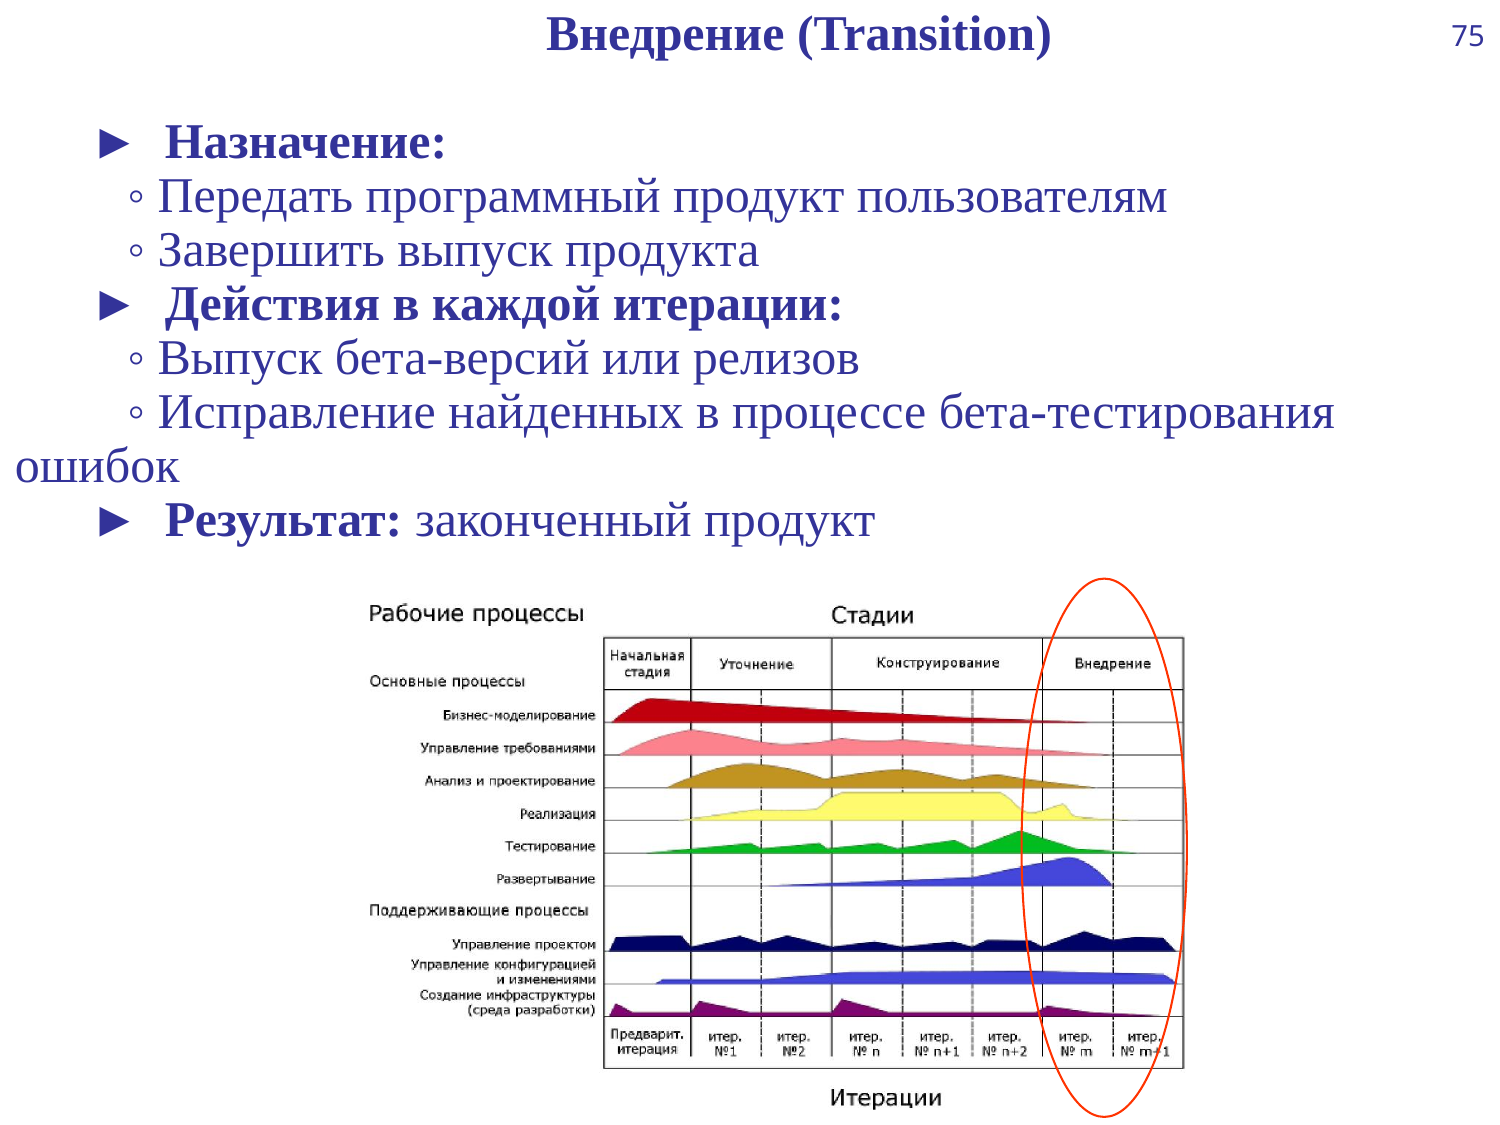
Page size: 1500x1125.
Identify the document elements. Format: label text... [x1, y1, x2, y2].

picture [358, 586, 1208, 1110]
text_box [1083, 577, 1126, 586]
text_box [1083, 1110, 1125, 1118]
text_box Внедрение (Transition) ► Назначение: ◦ Передать программный продукт пользователям ◦ Завершить выпуск продукта ► Действия в каждой итерации: ◦ Выпуск бета-версий или релизов ◦ Исправление найденных в процессе бета-тестирования ошибок ► Результат: законченный продукт [0, 0, 1500, 555]
